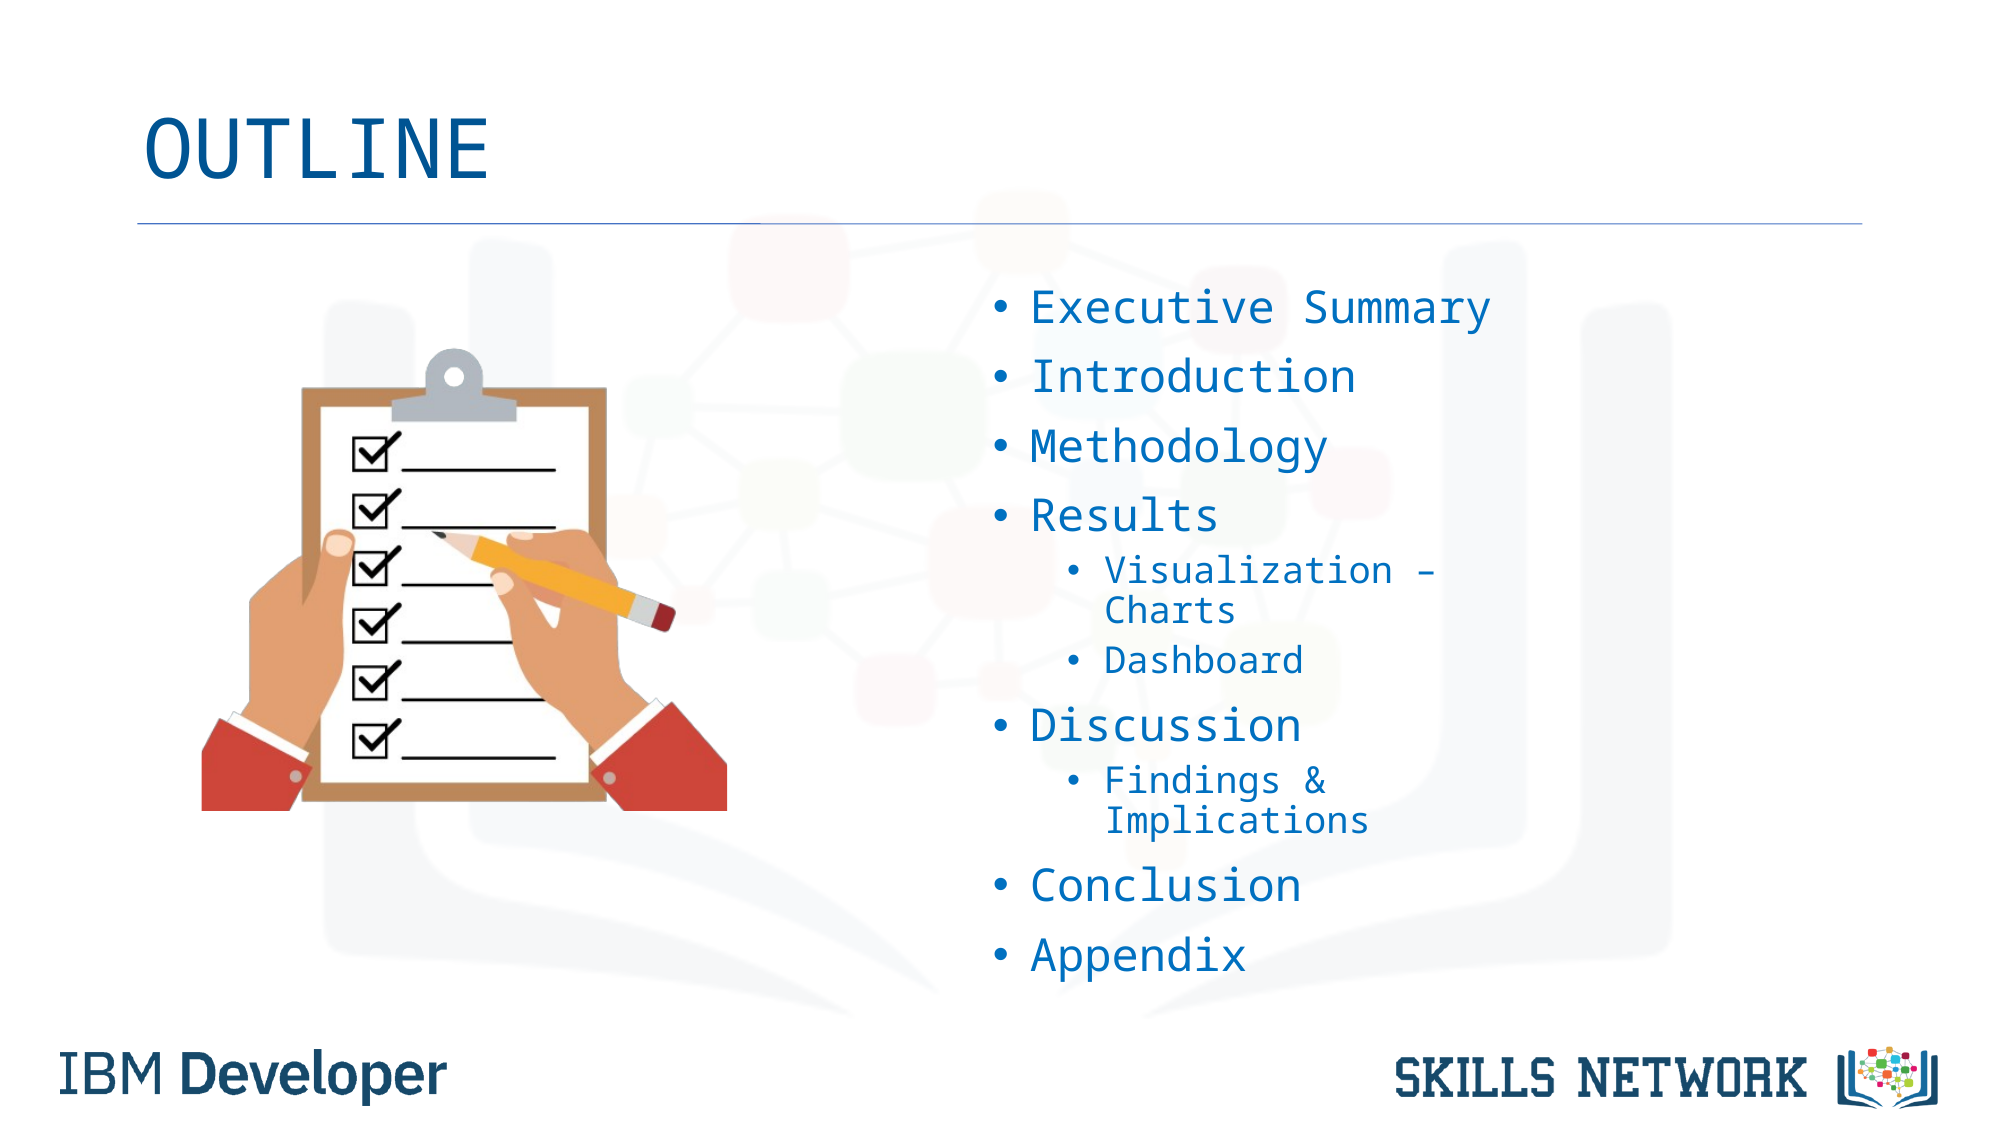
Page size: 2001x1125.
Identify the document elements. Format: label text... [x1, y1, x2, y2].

picture [1390, 1045, 1945, 1111]
title OUTLINE [128, 43, 1524, 261]
picture [201, 339, 728, 811]
picture [55, 1045, 459, 1108]
list Executive Summary Introduction Methodology Results Visualization – Charts Dashboard Discussion Findings & Implications Conclusion Appendix [977, 276, 1524, 991]
